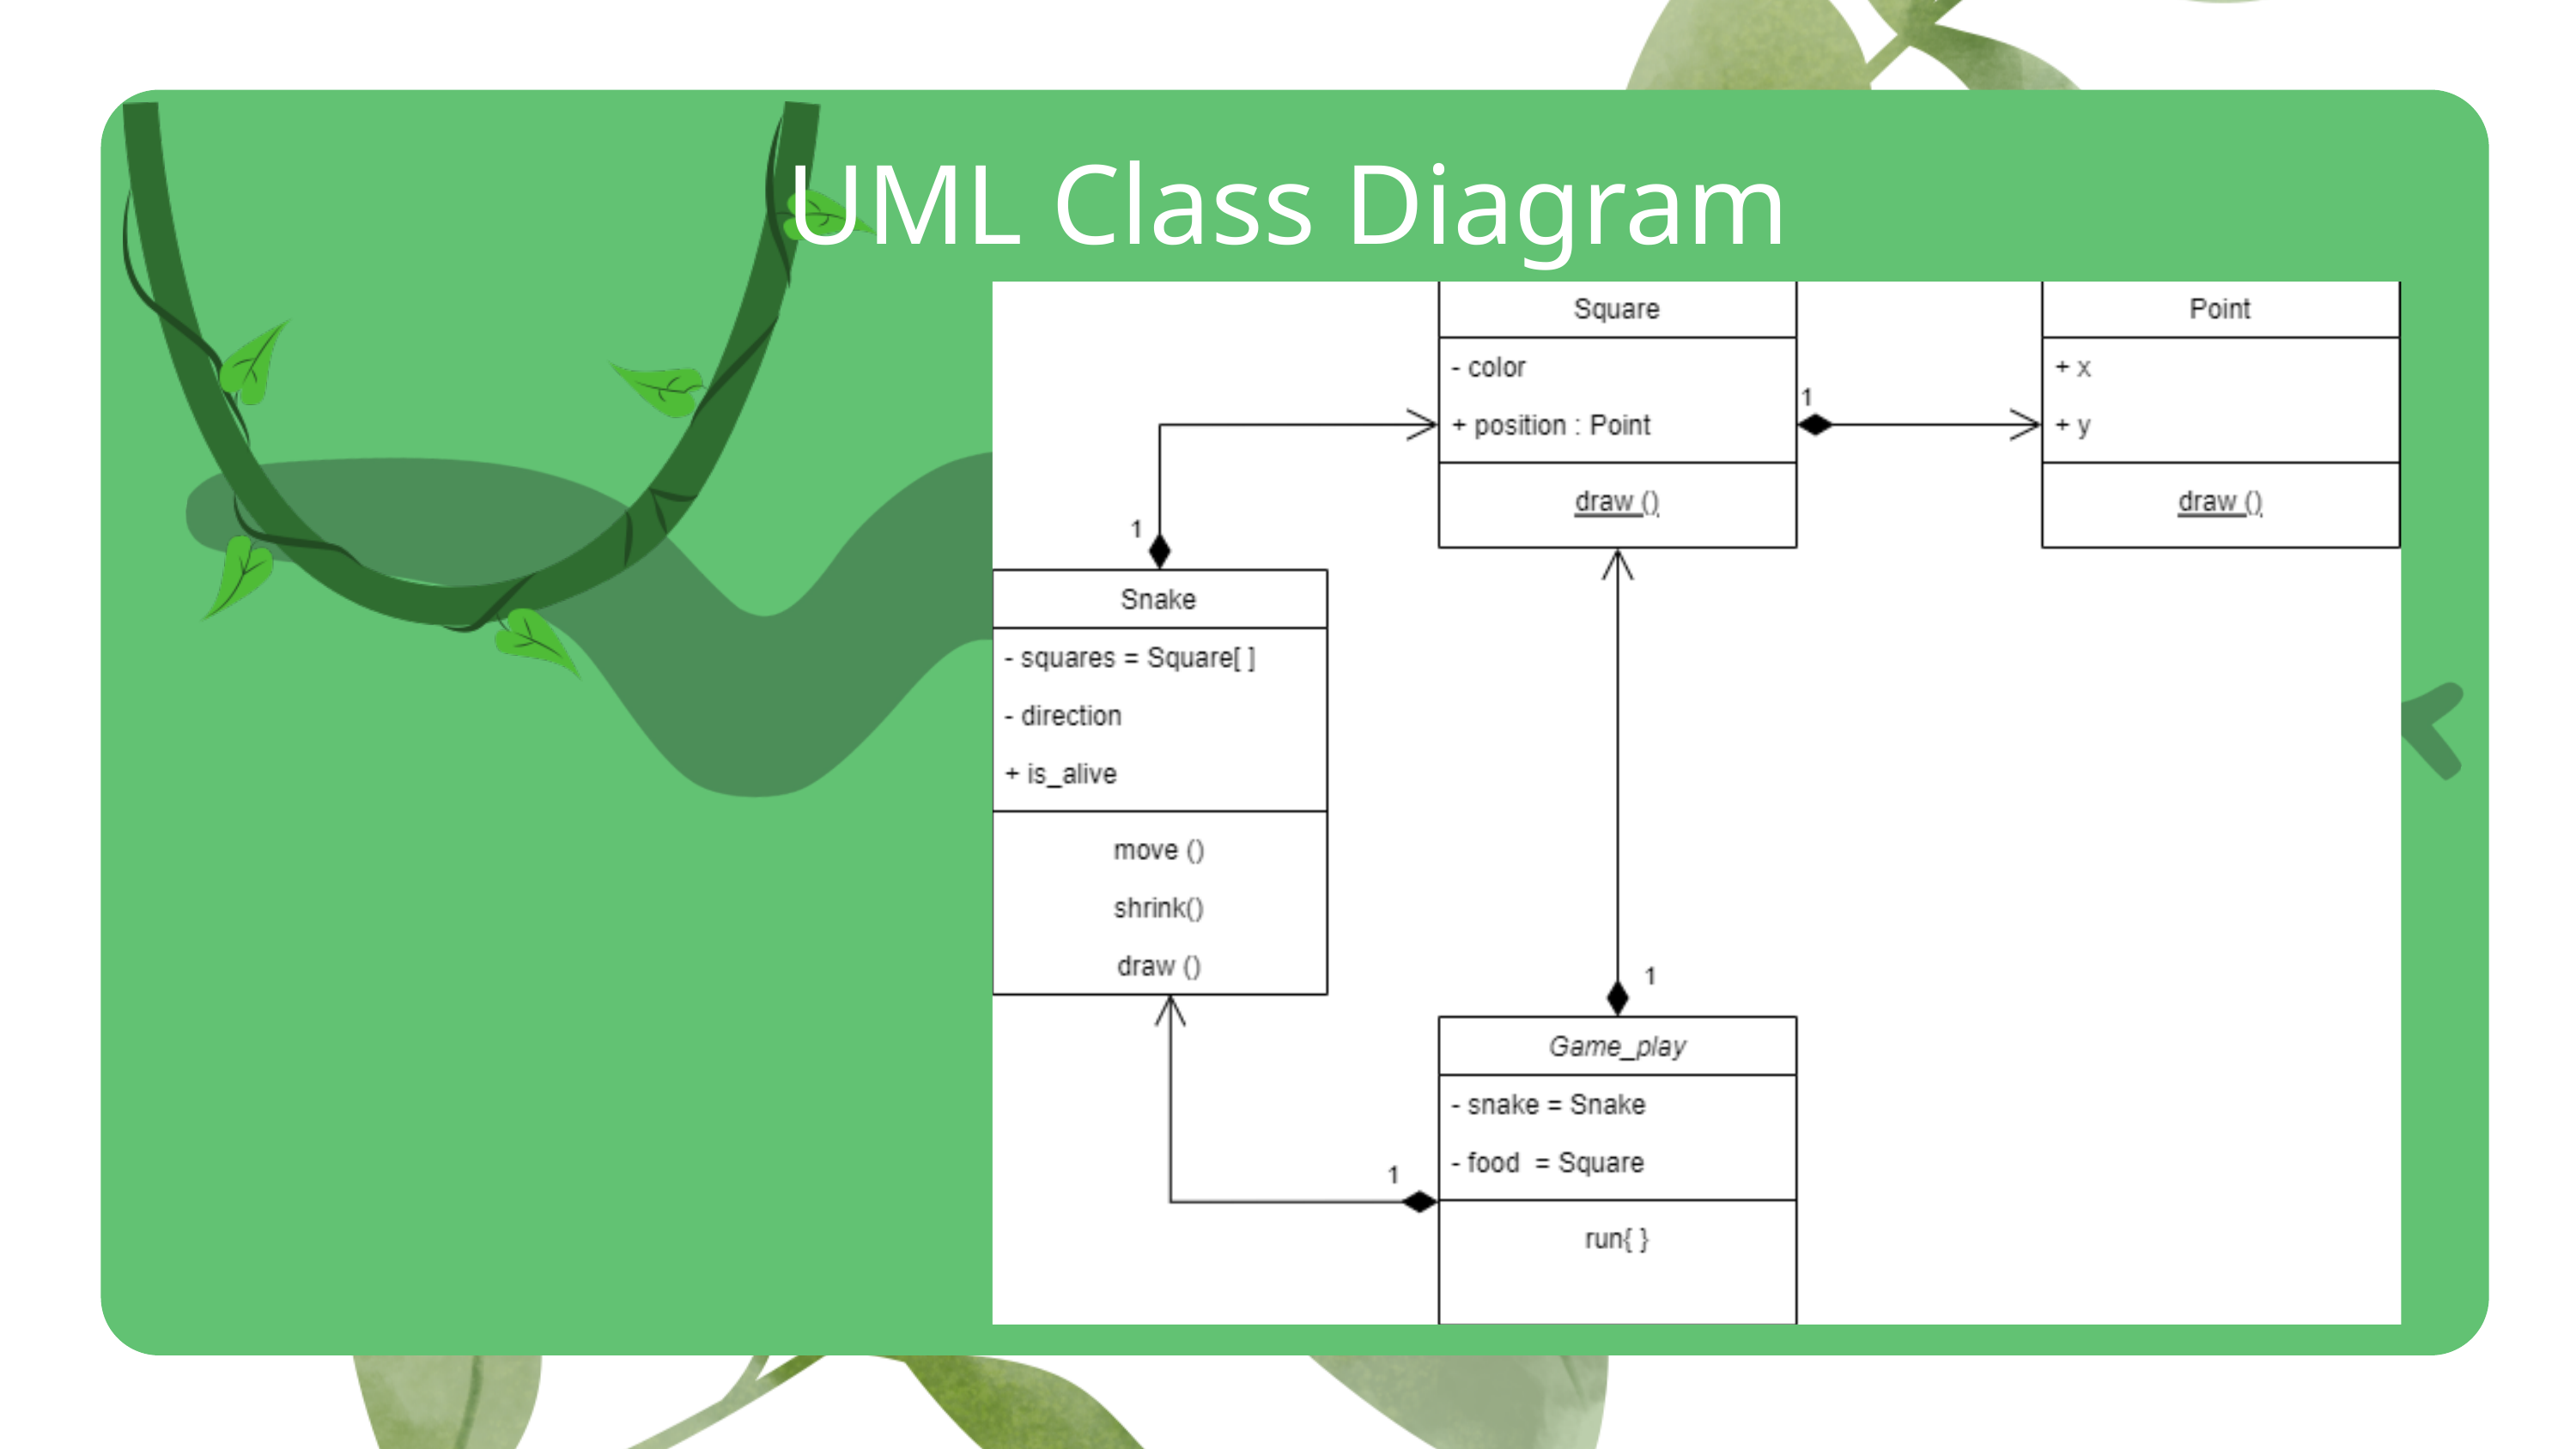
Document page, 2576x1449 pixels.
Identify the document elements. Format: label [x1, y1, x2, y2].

picture [0, 0, 2576, 1449]
text_box [1756, 89, 2489, 1356]
text_box [100, 89, 878, 1356]
